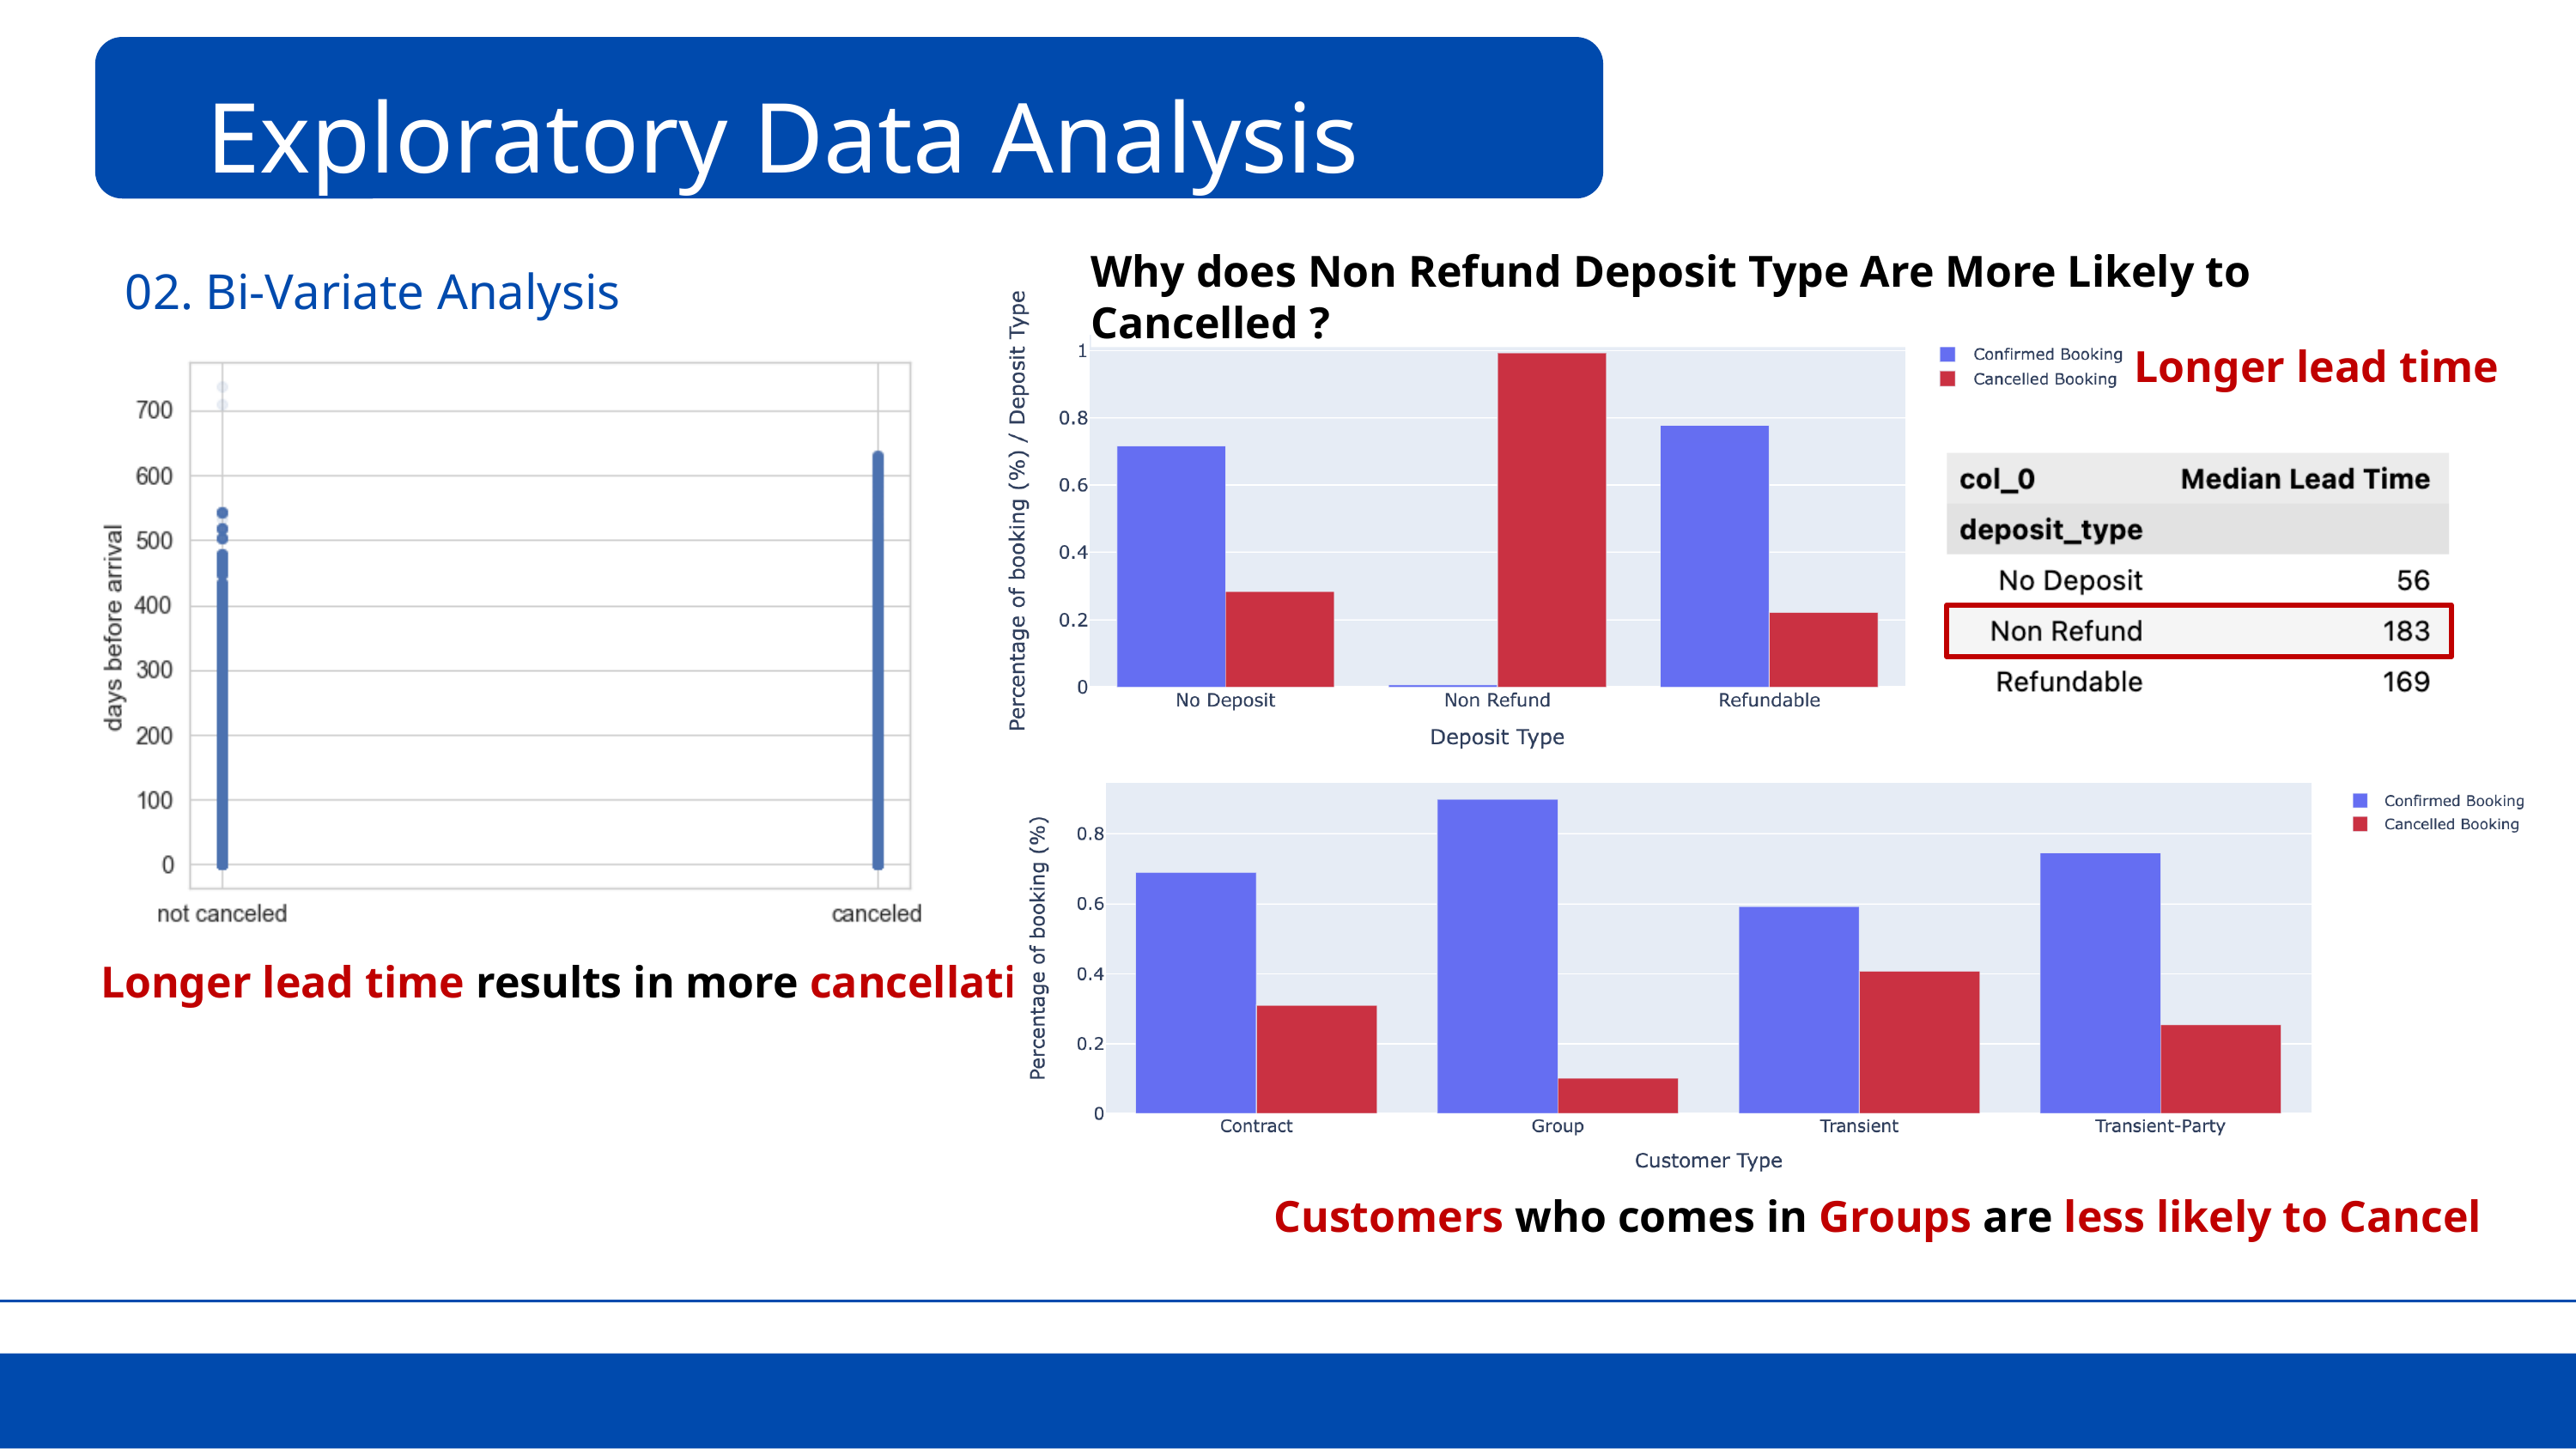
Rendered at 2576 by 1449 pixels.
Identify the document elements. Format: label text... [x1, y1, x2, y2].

text_box Why does Non Refund Deposit Type Are More Likely to Cancelled ? [1091, 244, 2407, 333]
text_box [0, 1353, 2576, 1449]
picture [999, 284, 2560, 1180]
text_box Longer lead time results in more cancellations ! [100, 948, 1009, 1006]
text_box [94, 21, 2186, 199]
text_box Customers who comes in Groups are less likely to Cancel [1273, 1190, 2488, 1241]
text_box 02. Bi-Variate Analysis [125, 260, 1010, 319]
text_box Longer lead time [2138, 333, 2576, 391]
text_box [1947, 436, 2452, 744]
picture [94, 351, 934, 939]
